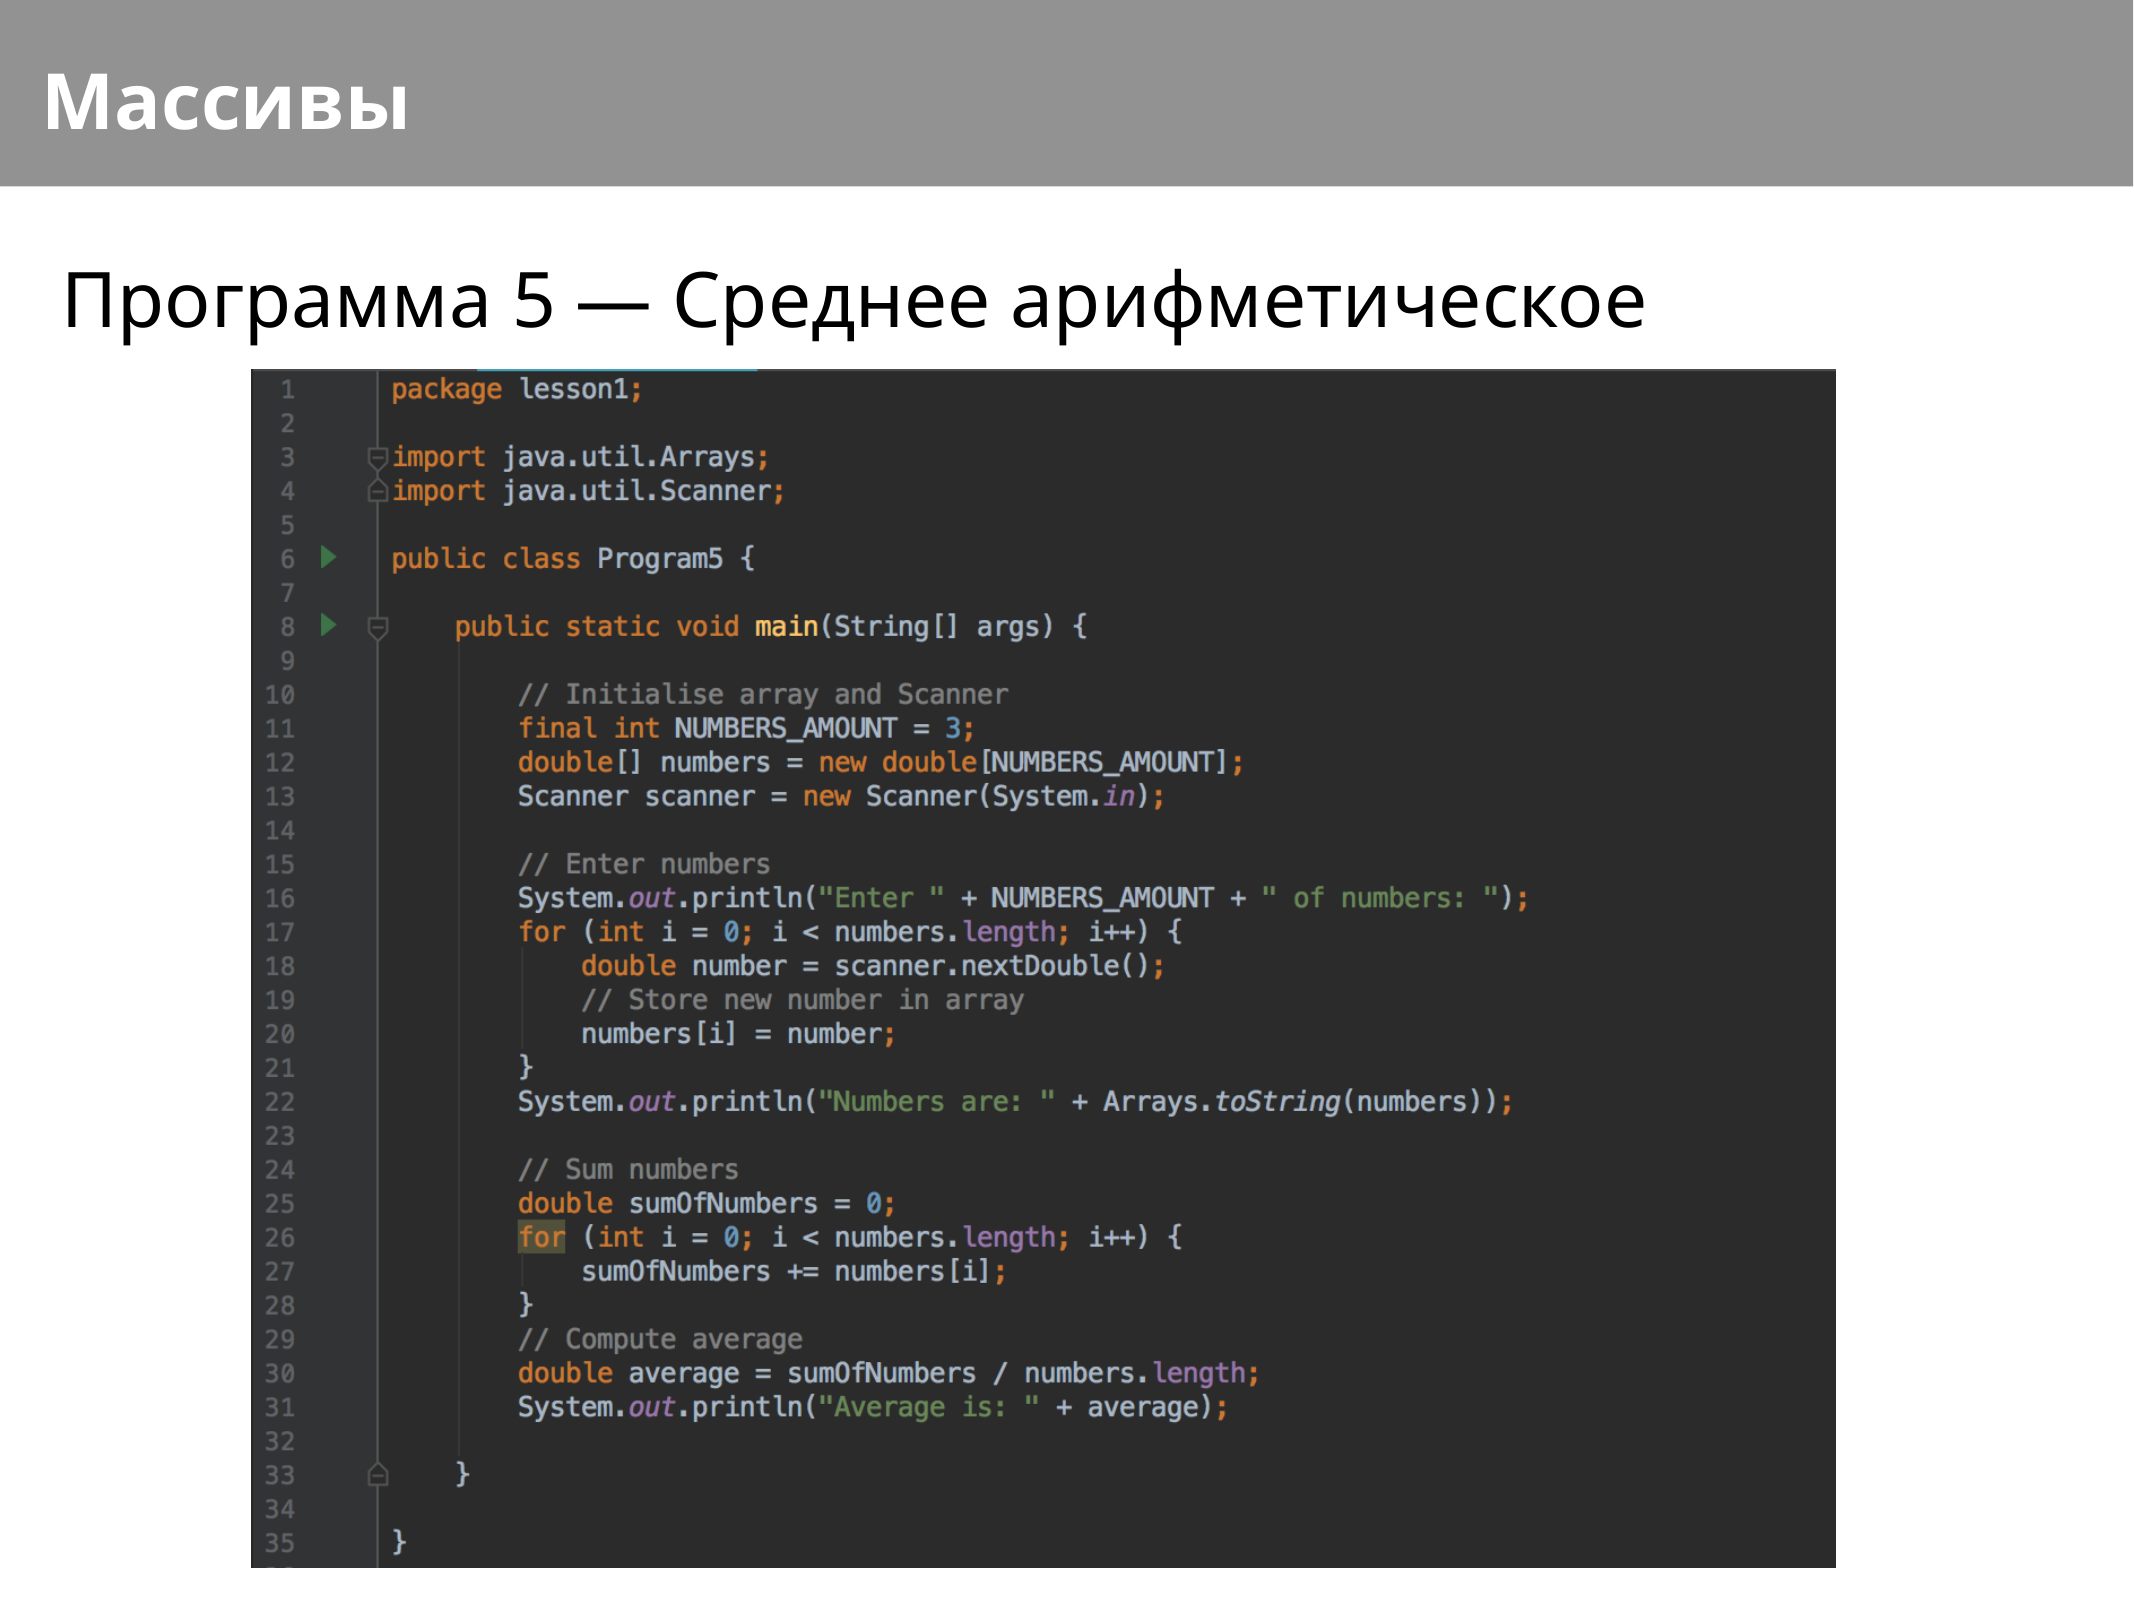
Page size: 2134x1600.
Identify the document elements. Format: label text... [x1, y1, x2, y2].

text_box Программа 5 — Среднее арифметическое [53, 229, 2034, 352]
text_box [0, 0, 2134, 187]
picture [251, 369, 1836, 1568]
title Массивы [32, 30, 2101, 154]
